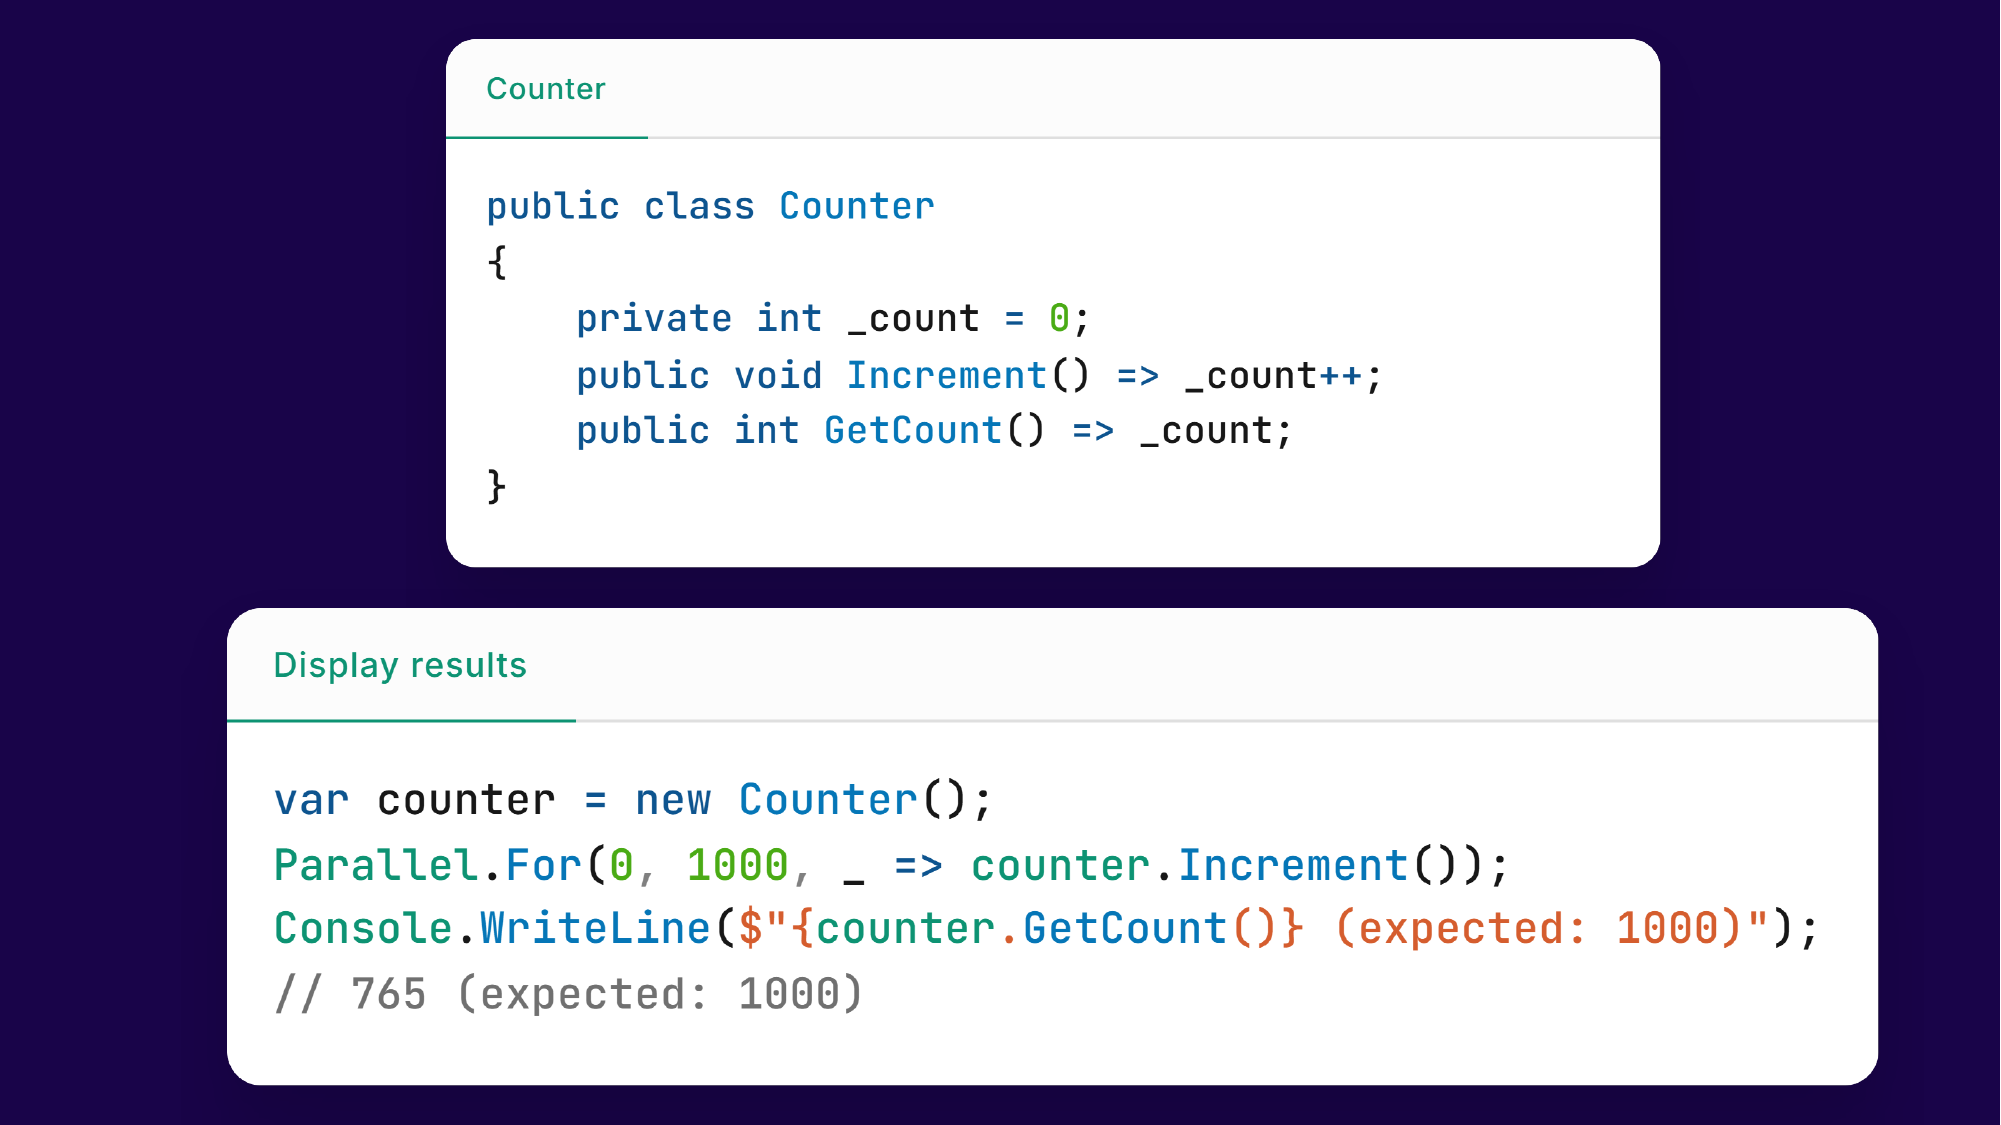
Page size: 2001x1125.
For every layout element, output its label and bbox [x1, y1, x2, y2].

picture [181, 0, 1925, 1125]
